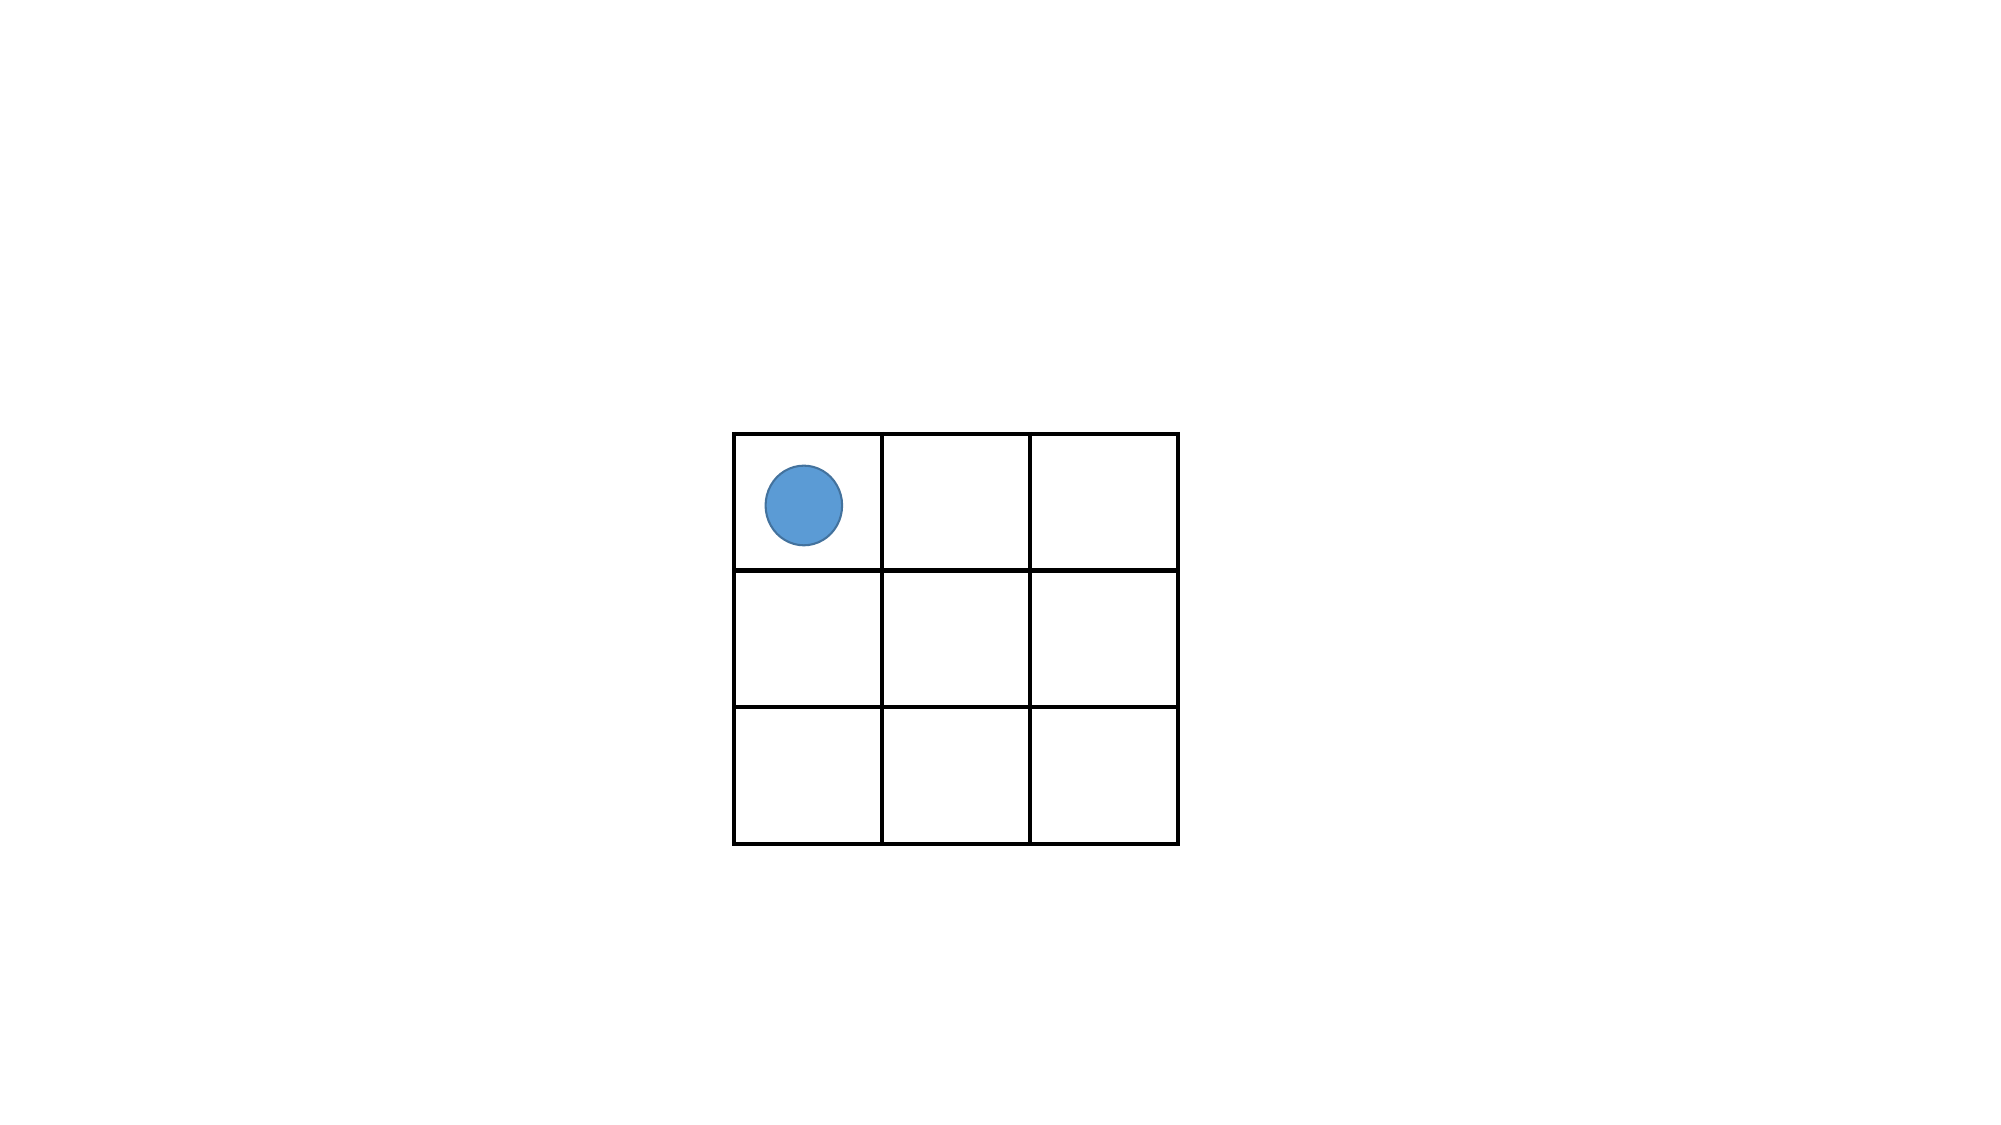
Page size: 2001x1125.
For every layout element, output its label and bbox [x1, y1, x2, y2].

table_cell [1032, 573, 1176, 705]
table_cell [884, 573, 1028, 705]
table_cell [1032, 709, 1176, 842]
table_cell [884, 709, 1028, 842]
table_header [884, 436, 1028, 568]
table_header [736, 436, 880, 568]
table_header [1032, 436, 1176, 568]
text_box [764, 464, 844, 547]
table_cell [736, 709, 880, 842]
table_cell [736, 573, 880, 705]
